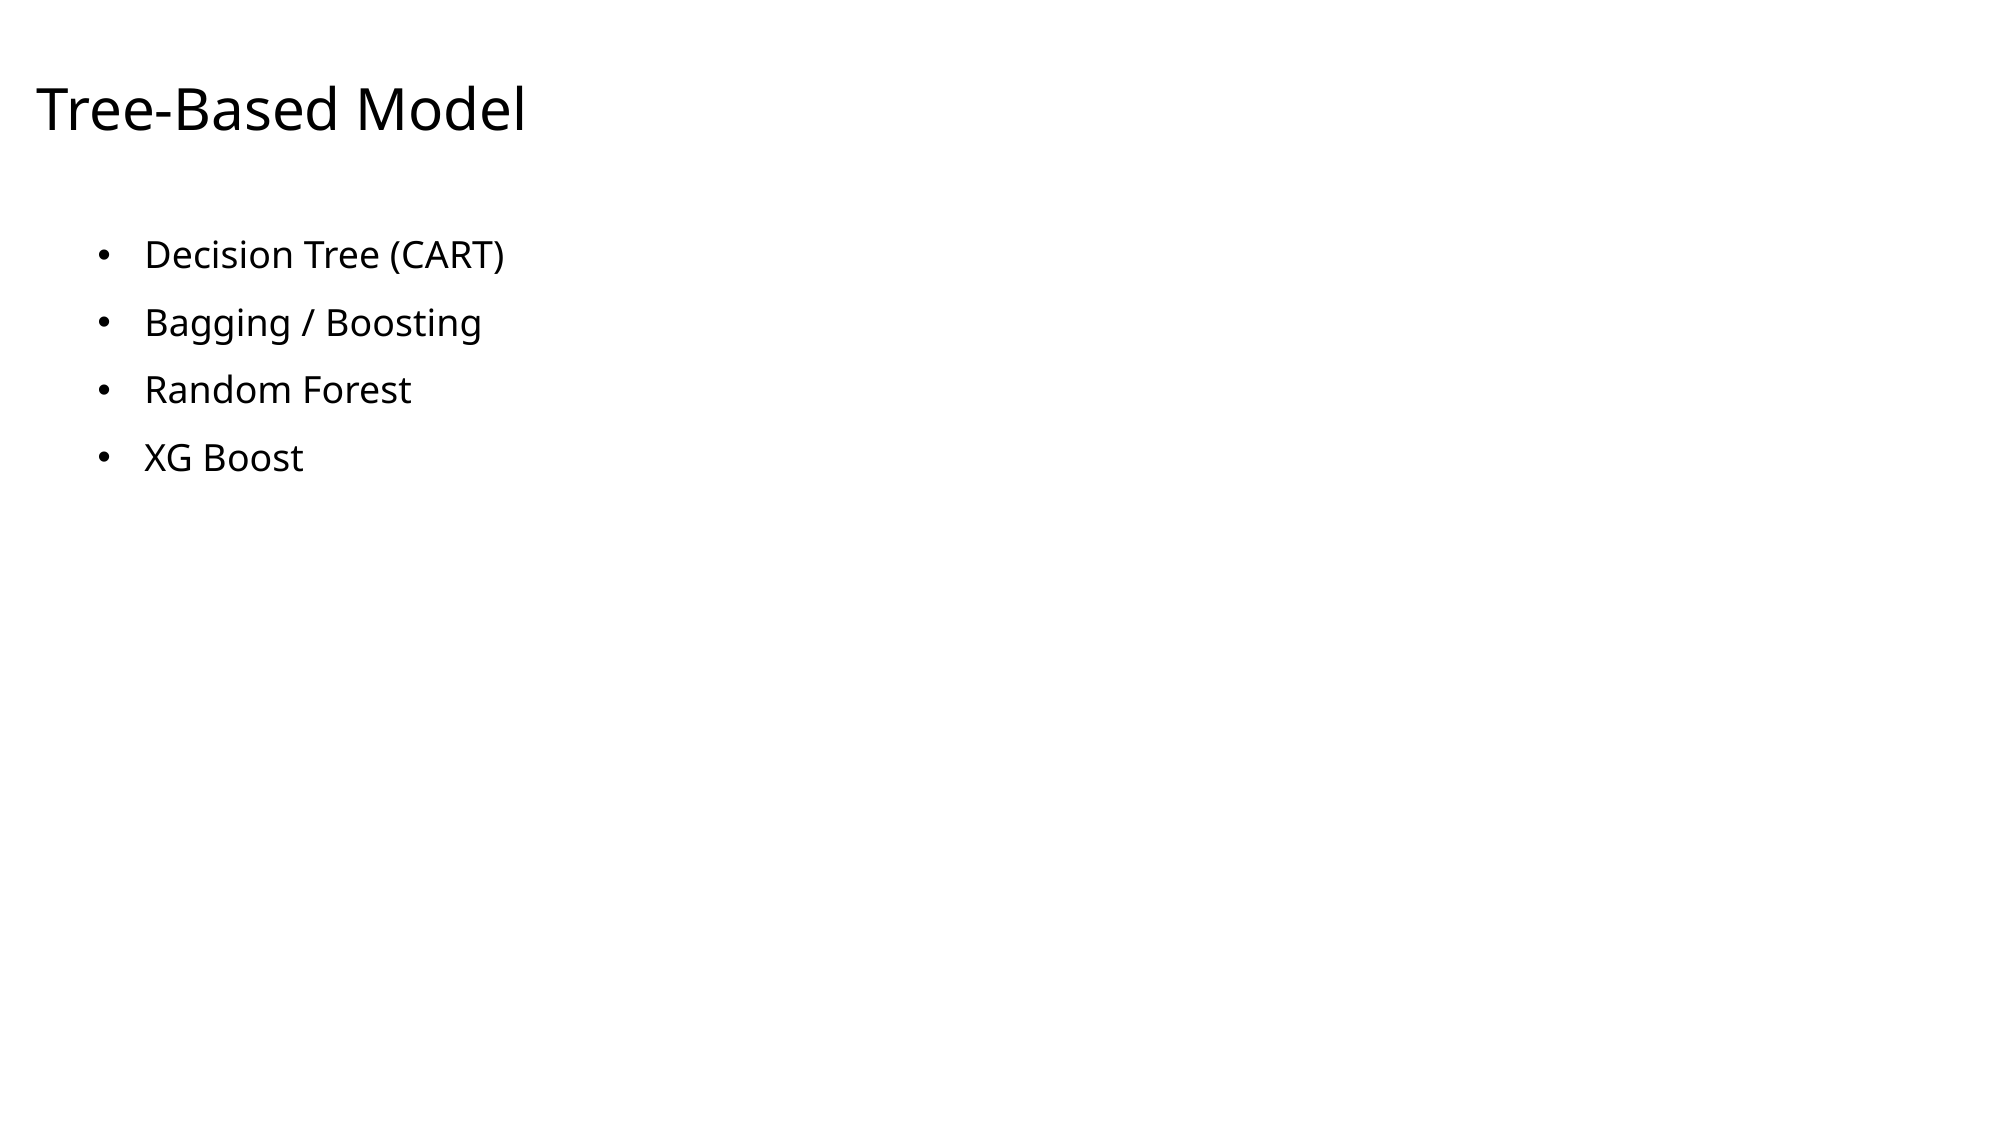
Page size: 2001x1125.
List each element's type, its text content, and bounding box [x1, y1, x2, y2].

text_box Decision Tree (CART) Bagging / Boosting Random Forest XG Boost [82, 224, 520, 487]
text_box Tree-Based Model [22, 65, 543, 150]
